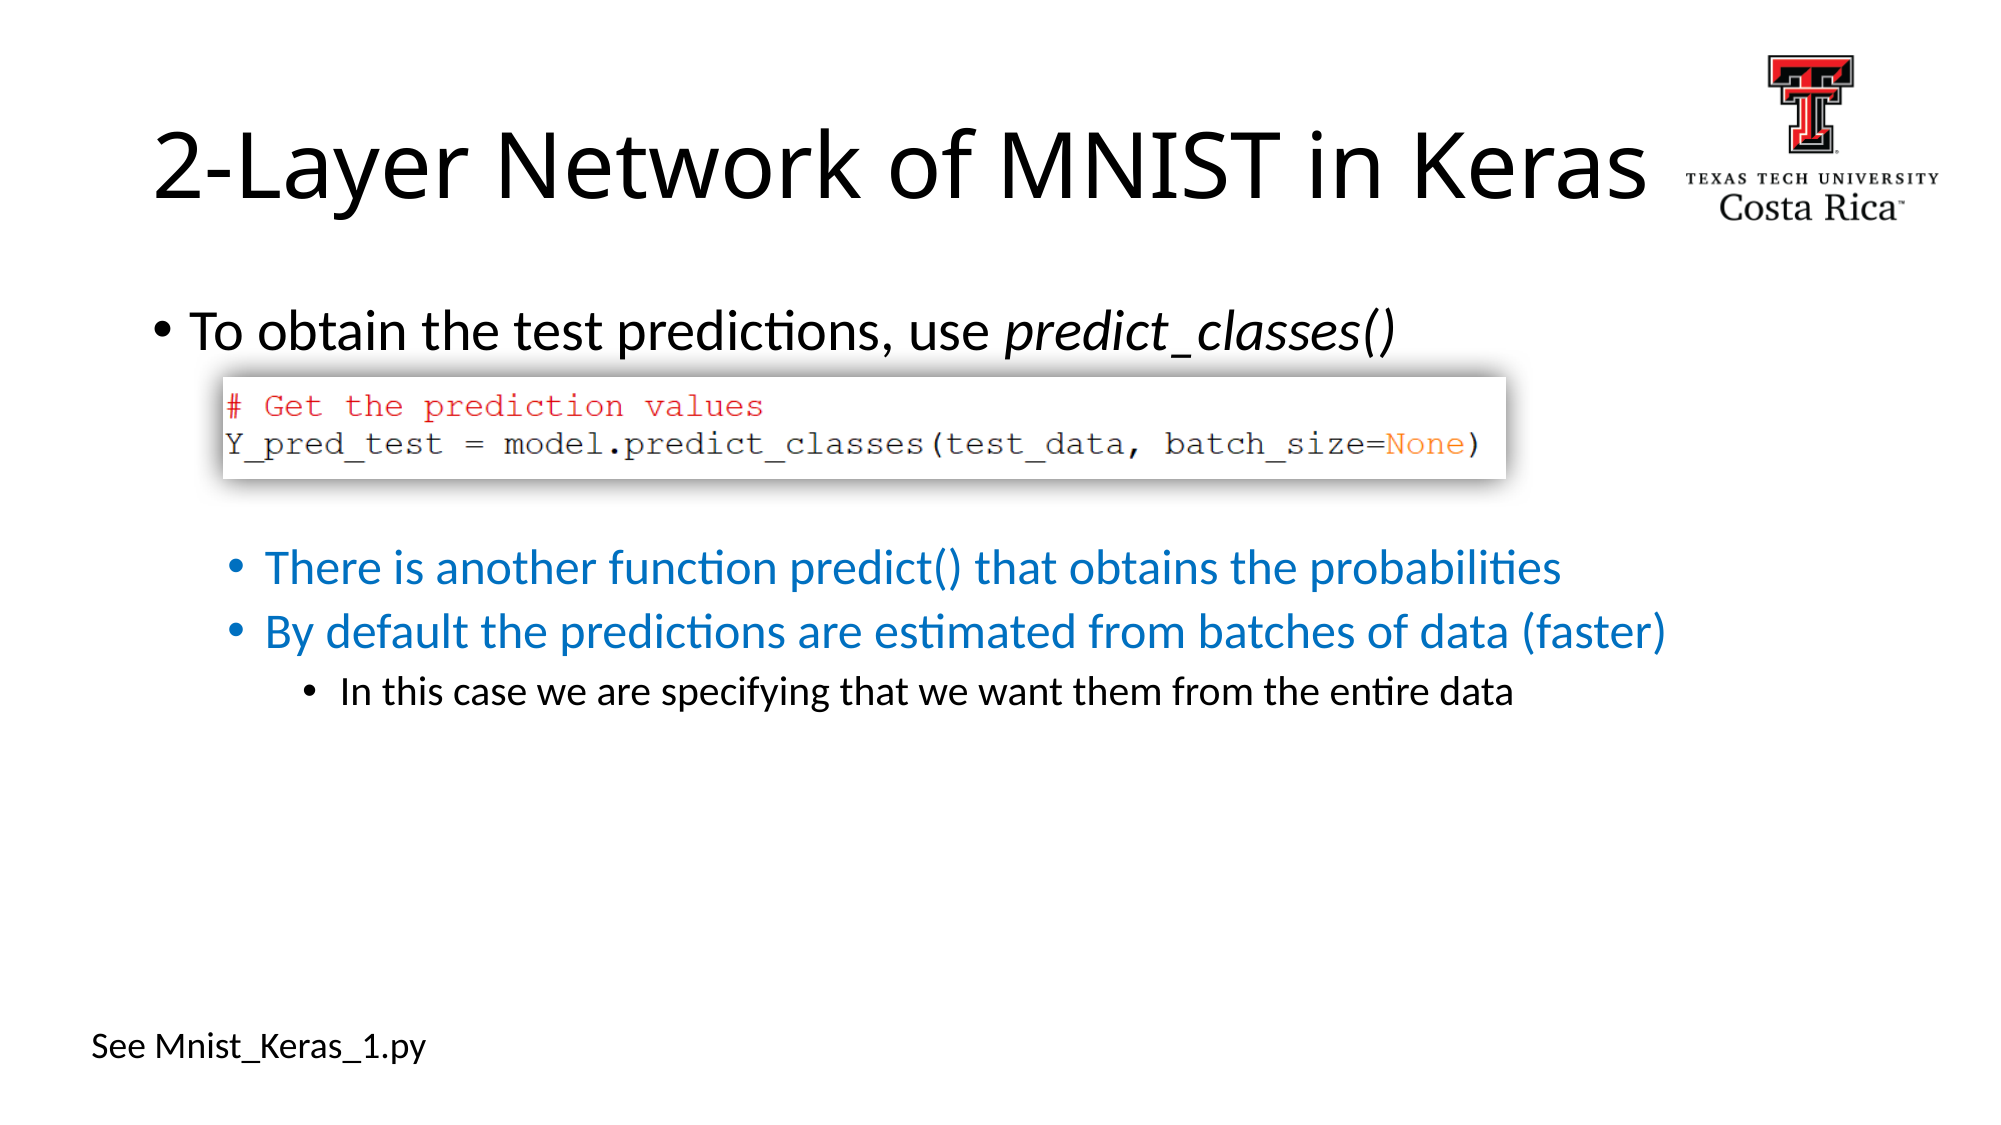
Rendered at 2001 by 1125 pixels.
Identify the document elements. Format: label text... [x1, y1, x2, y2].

list To obtain the test predictions, use predict_classes() There is another function predict() that obtains the probabilities By default the predictions are estimated from batches of data (faster) In this case we are specifying that we want them from the entire data [137, 293, 1863, 1014]
text_box The training time decreases up to 10 layers, then increases again Performance decreases a little with every layer added For this network, 3 or 4 hidden layers would be a good compromise between speed and performance [205, 359, 1522, 496]
text_box See Mnist_Keras_1.py [76, 1013, 557, 1073]
picture [1664, 30, 1964, 251]
picture [223, 377, 1506, 479]
title 2-Layer Network of MNIST in Keras [137, 59, 1863, 278]
